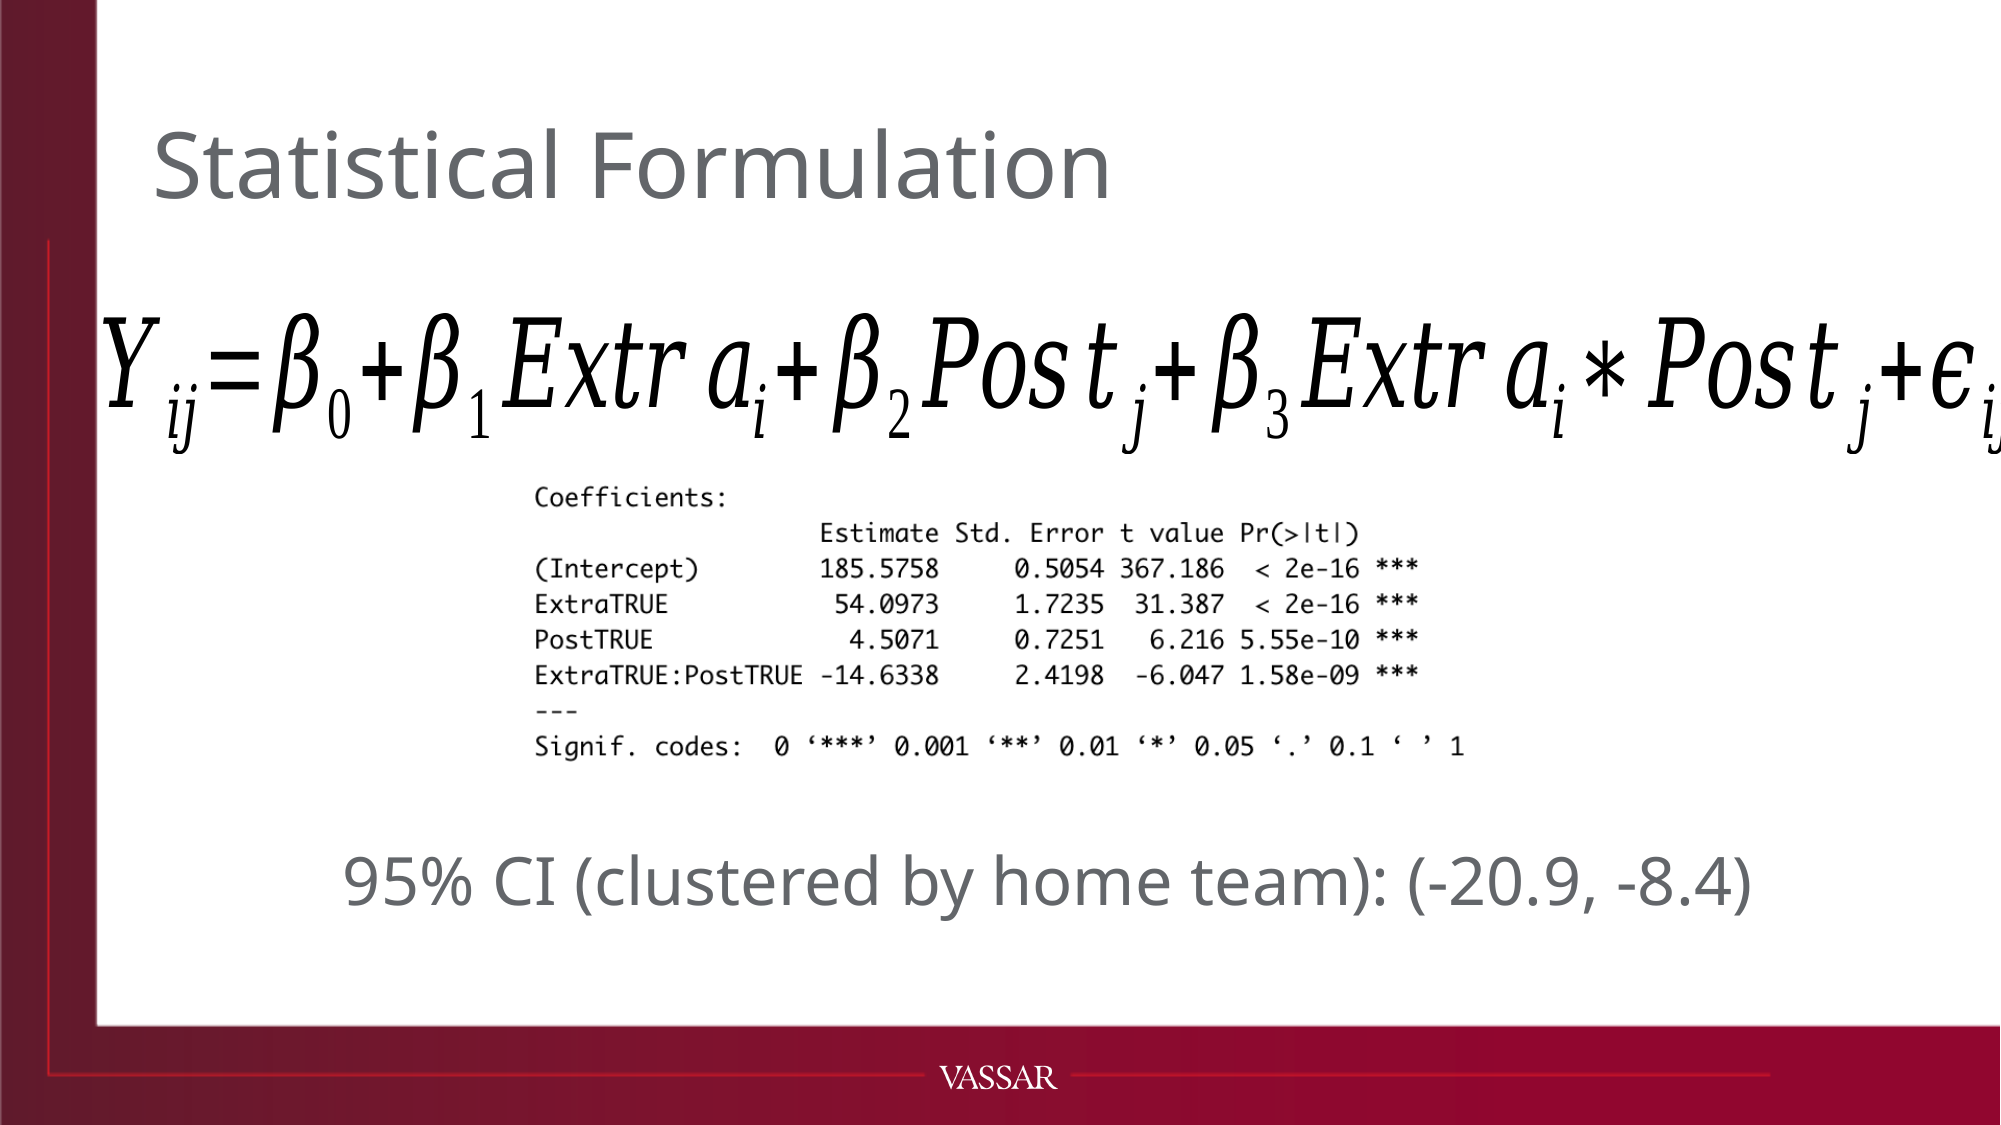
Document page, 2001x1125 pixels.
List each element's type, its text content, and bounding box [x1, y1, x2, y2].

title Statistical Formulation [137, 59, 1863, 278]
text_box 95% CI (clustered by home team): (-20.9, -8.4) [201, 831, 1912, 927]
picture [0, 0, 2000, 1125]
